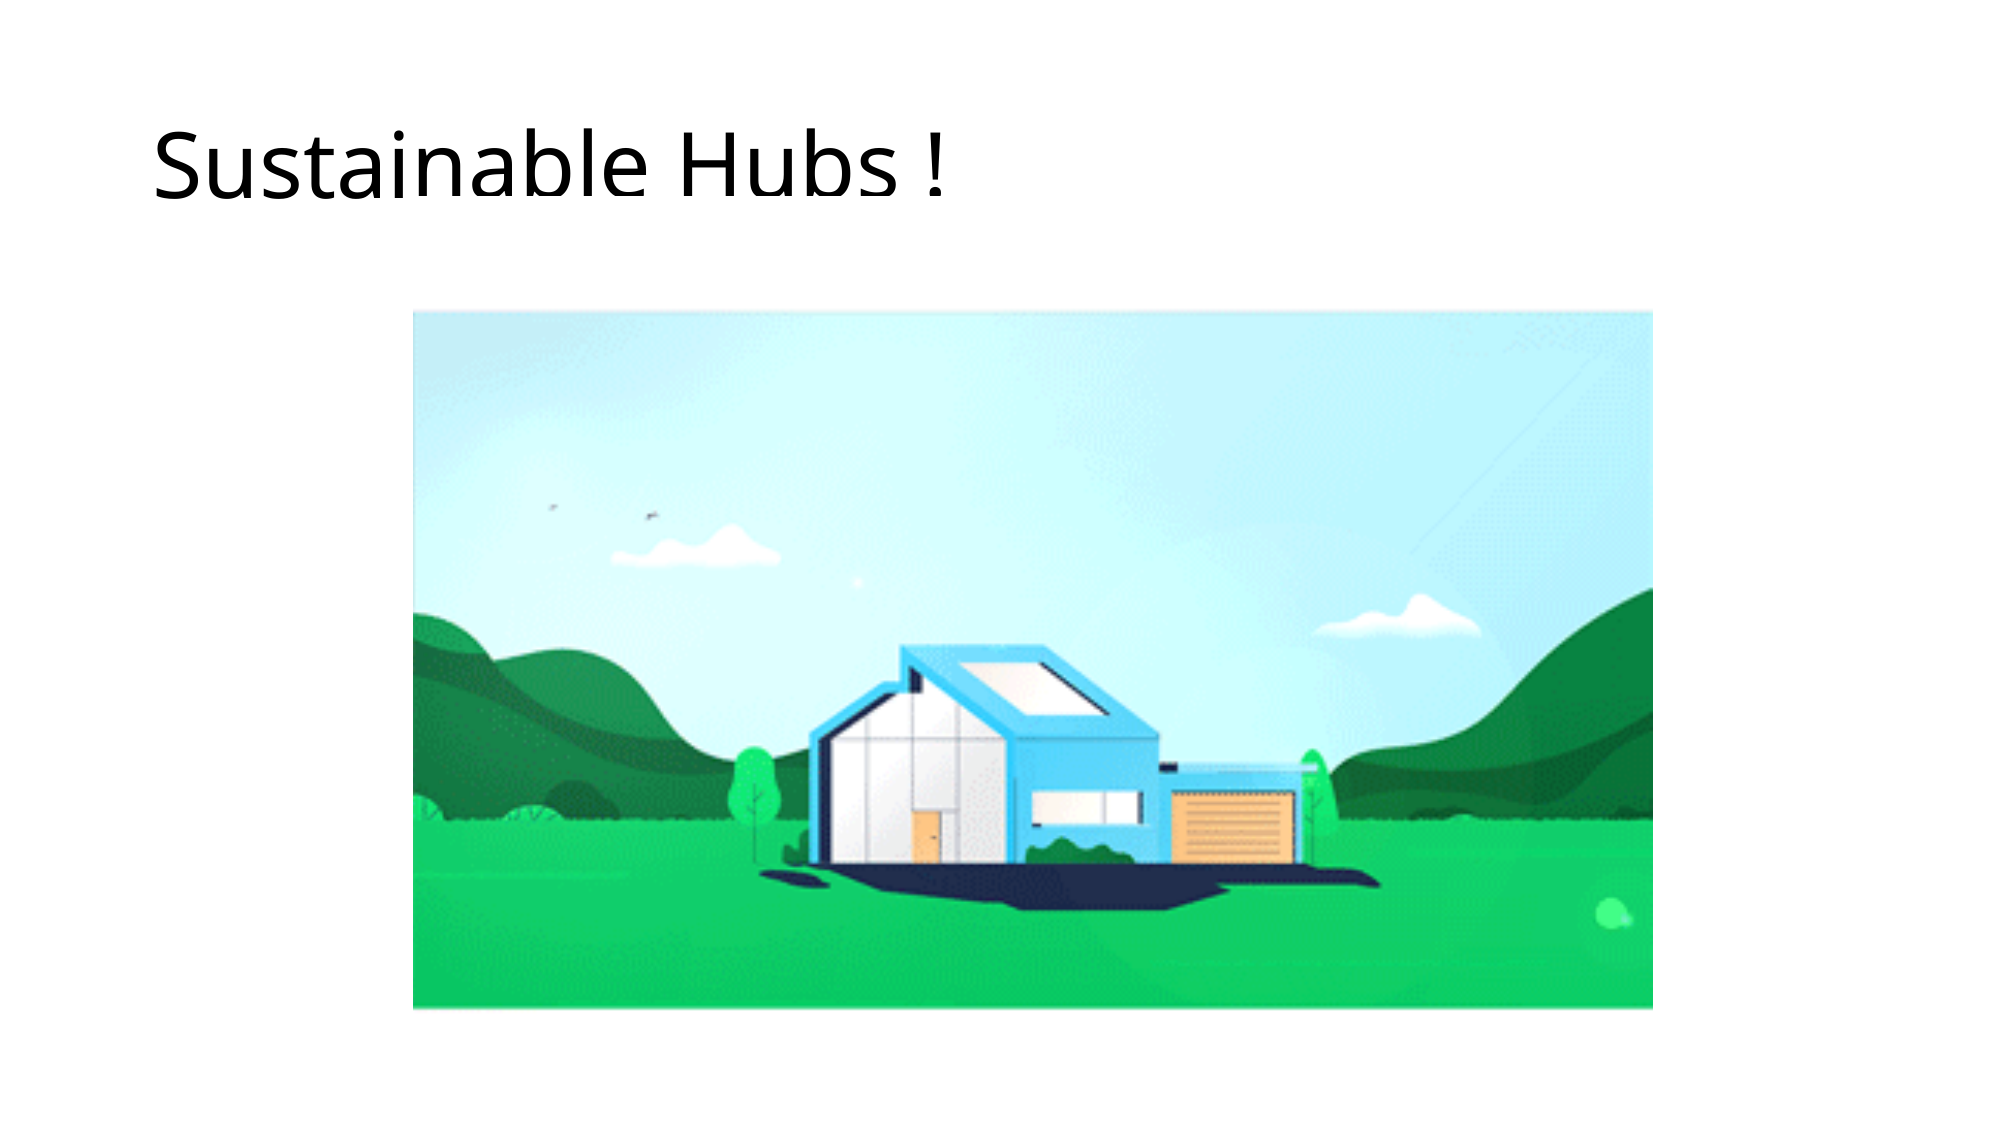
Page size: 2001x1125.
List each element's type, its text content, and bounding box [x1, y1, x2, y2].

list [413, 195, 1653, 1125]
title Sustainable Hubs ! [137, 59, 1863, 278]
